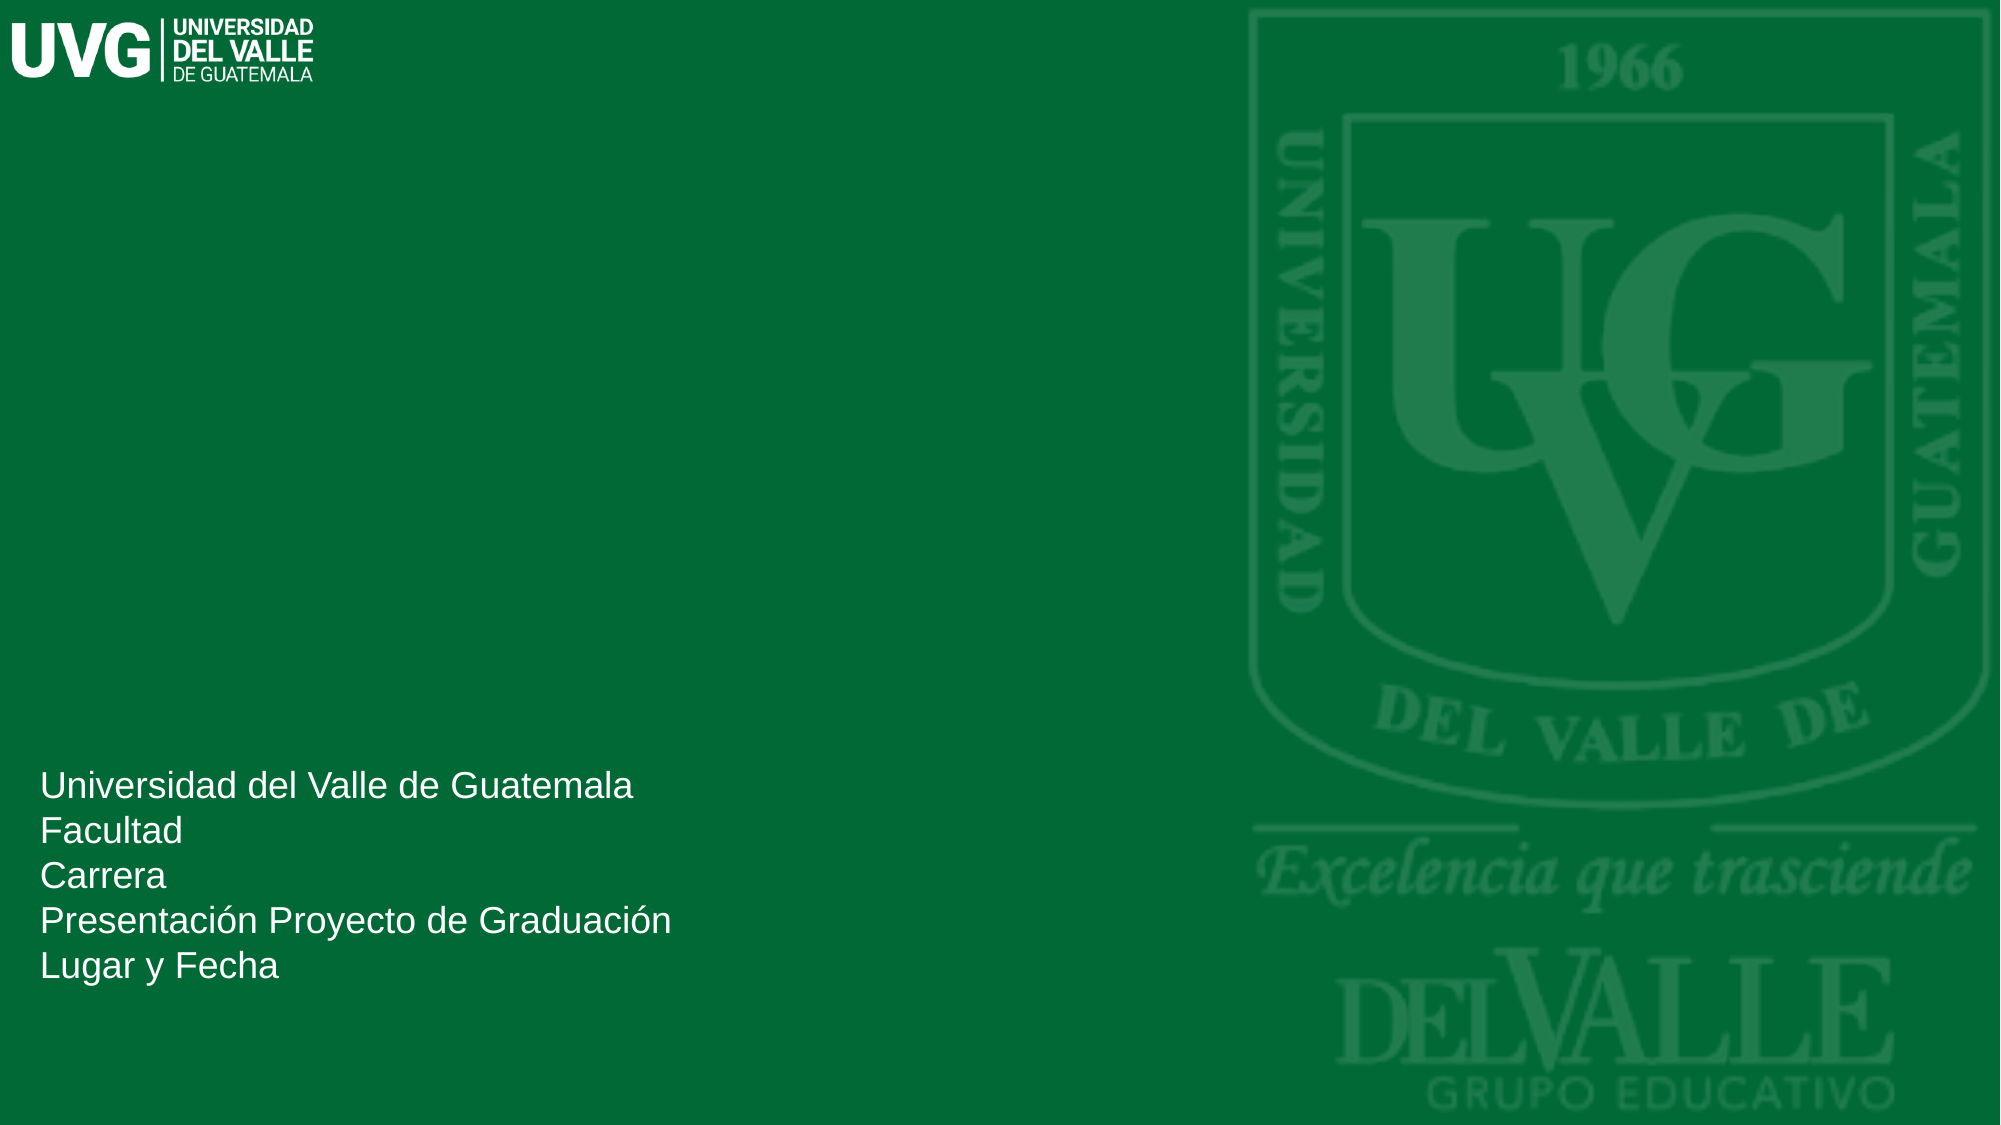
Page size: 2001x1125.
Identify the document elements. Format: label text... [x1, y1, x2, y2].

list Universidad del Valle de Guatemala Facultad Carrera Presentación Proyecto de Graduación Lugar y Fecha [24, 716, 1425, 994]
